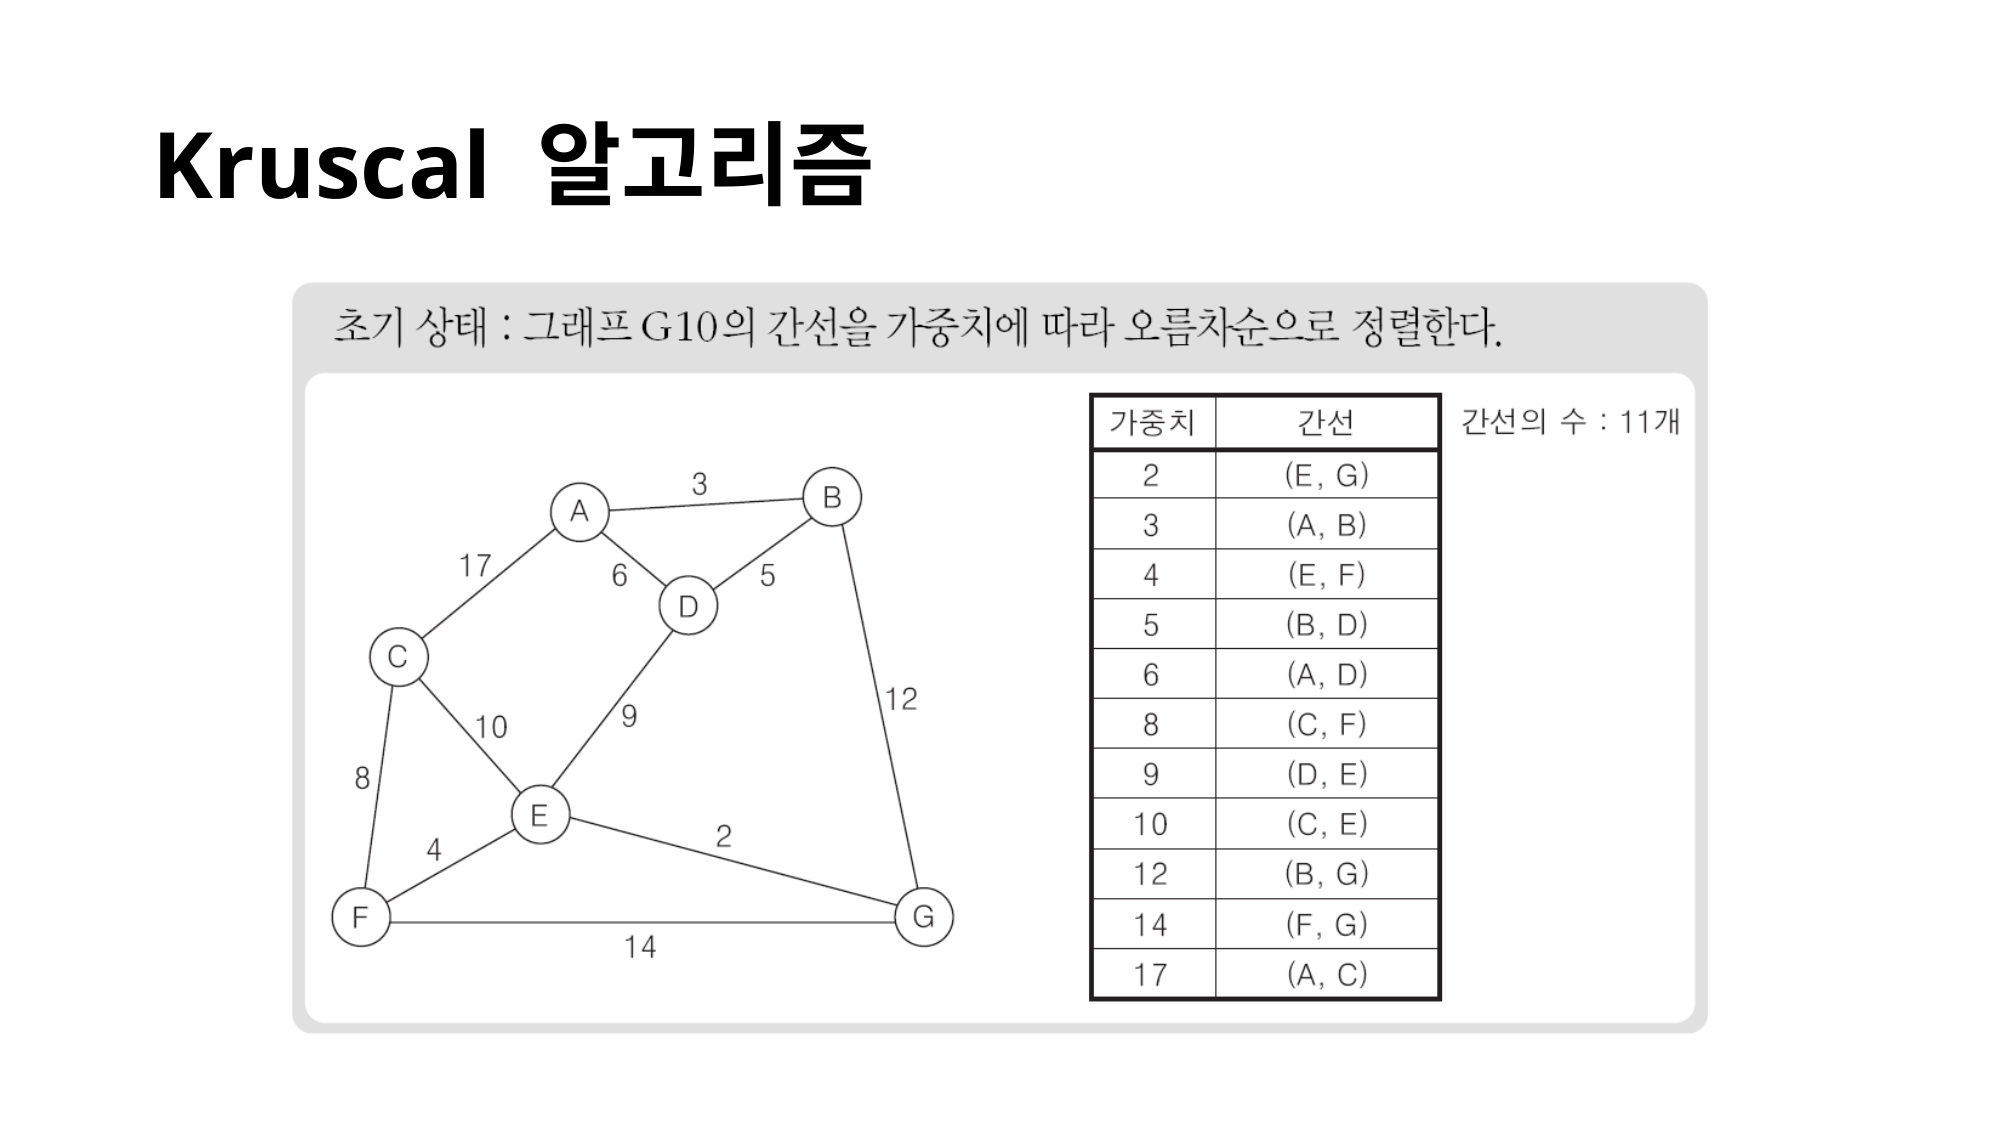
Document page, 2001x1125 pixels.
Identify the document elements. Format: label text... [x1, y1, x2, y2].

picture [286, 275, 1714, 1038]
title Kruscal 알고리즘 [137, 59, 1863, 278]
